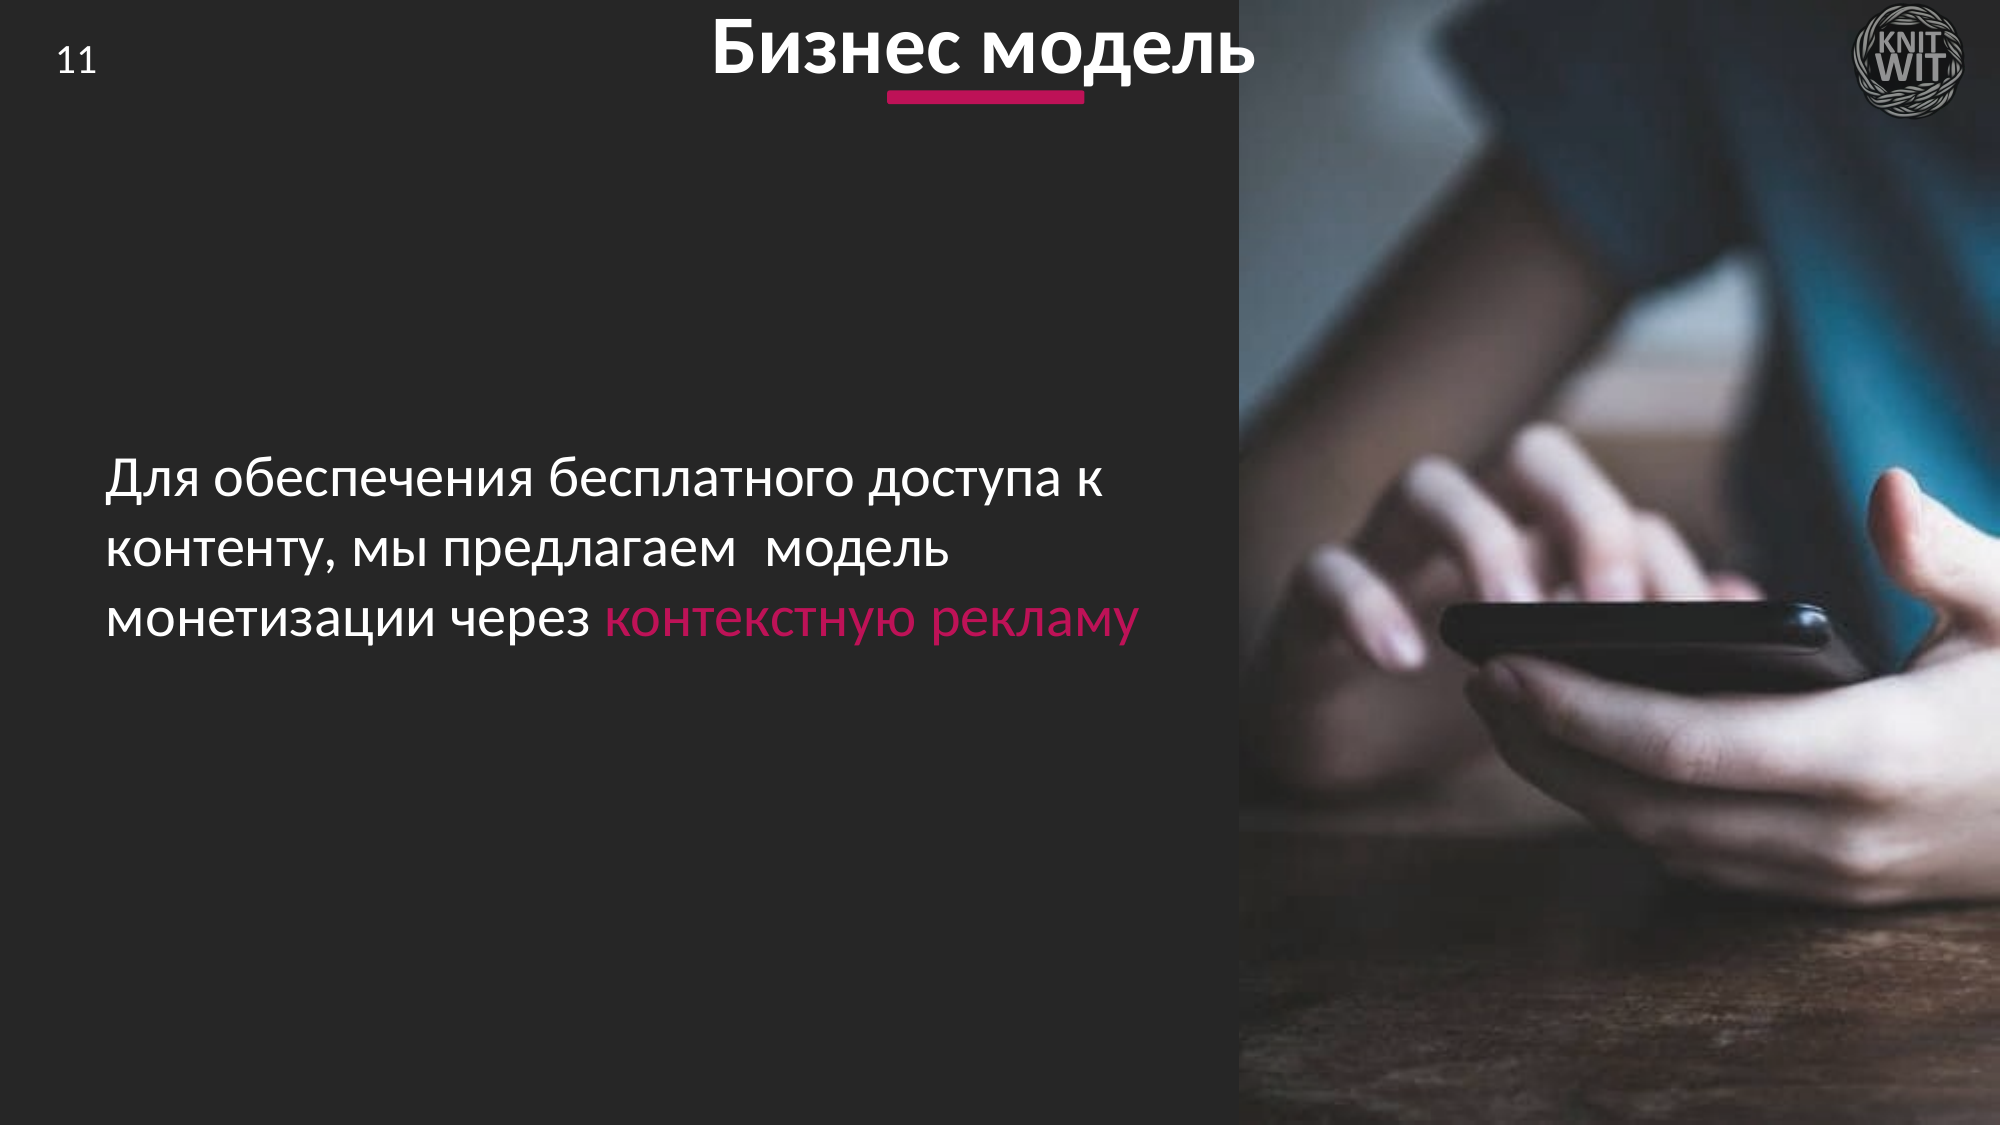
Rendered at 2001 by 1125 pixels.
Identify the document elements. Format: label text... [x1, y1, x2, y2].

text_box [886, 89, 1086, 106]
picture [1239, 0, 2000, 1125]
text_box 11 [40, 24, 120, 90]
text_box Для обеспечения бесплатного доступа к контенту, мы предлагаем модель монетизации через контекстную рекламу [91, 430, 1177, 655]
text_box Бизнес модель [696, 0, 1239, 98]
